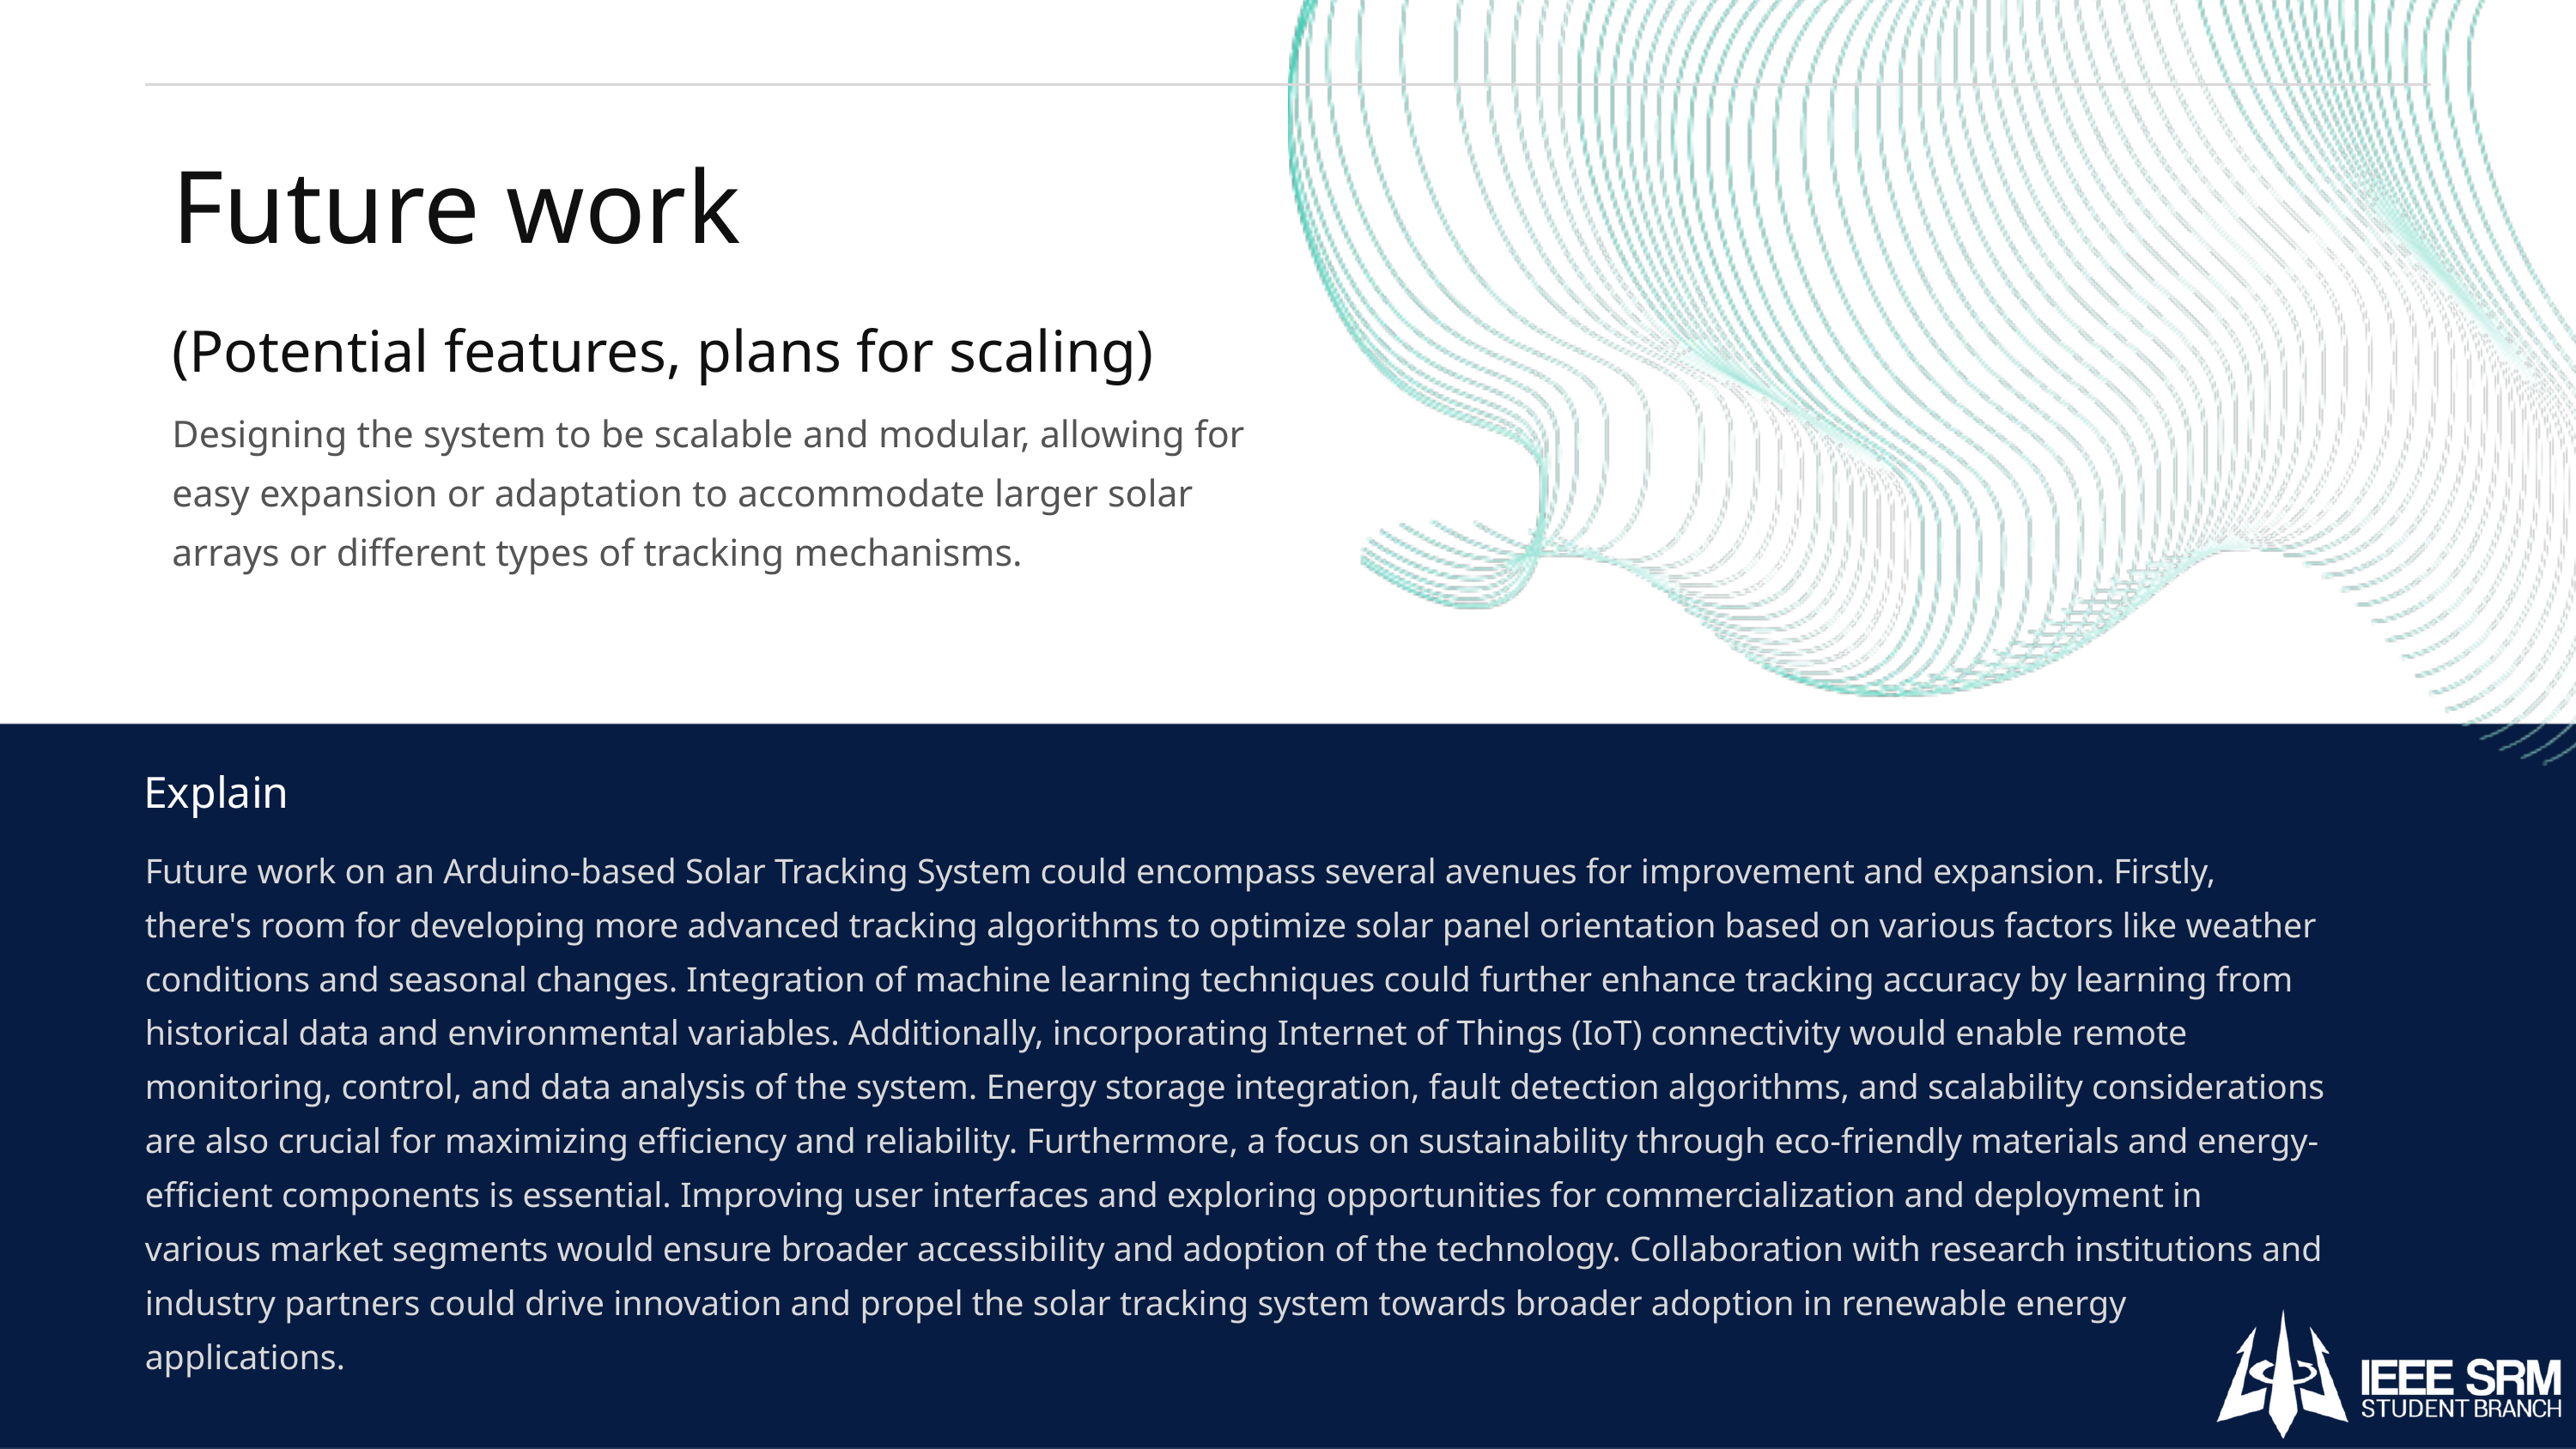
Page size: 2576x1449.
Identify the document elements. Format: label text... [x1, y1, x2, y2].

text_box Explain [143, 755, 638, 817]
text_box [0, 701, 2576, 1449]
text_box Future work (Potential features, plans for scaling) [172, 142, 1288, 384]
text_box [143, 82, 2433, 87]
text_box [2200, 1293, 2576, 1449]
text_box [1288, 0, 2576, 766]
text_box Future work on an Arduino-based Solar Tracking System could encompass several avenues for improvement and expansion. Firstly, there's room for developing more advanced tracking algorithms to optimize solar panel orientation based on various factors like weather conditions and seasonal changes. Integration of machine learning techniques could further enhance tracking accuracy by learning from historical data and environmental variables. Additionally, incorporating Internet of Things (IoT) connectivity would enable remote monitoring, control, and data analysis of the system. Energy storage integration, fault detection algorithms, and scalability considerations are also crucial for maximizing efficiency and reliability. Furthermore, a focus on sustainability through eco-friendly materials and energy-efficient components is essential. Improving user interfaces and exploring opportunities for commercialization and deployment in various market segments would ensure broader accessibility and adoption of the technology. Collaboration with research institutions and industry partners could drive innovation and propel the solar tracking system towards broader adoption in renewable energy applications. [144, 836, 2327, 1377]
text_box Designing the system to be scalable and modular, allowing for easy expansion or adaptation to accommodate larger solar arrays or different types of tracking mechanisms. [172, 396, 1288, 573]
